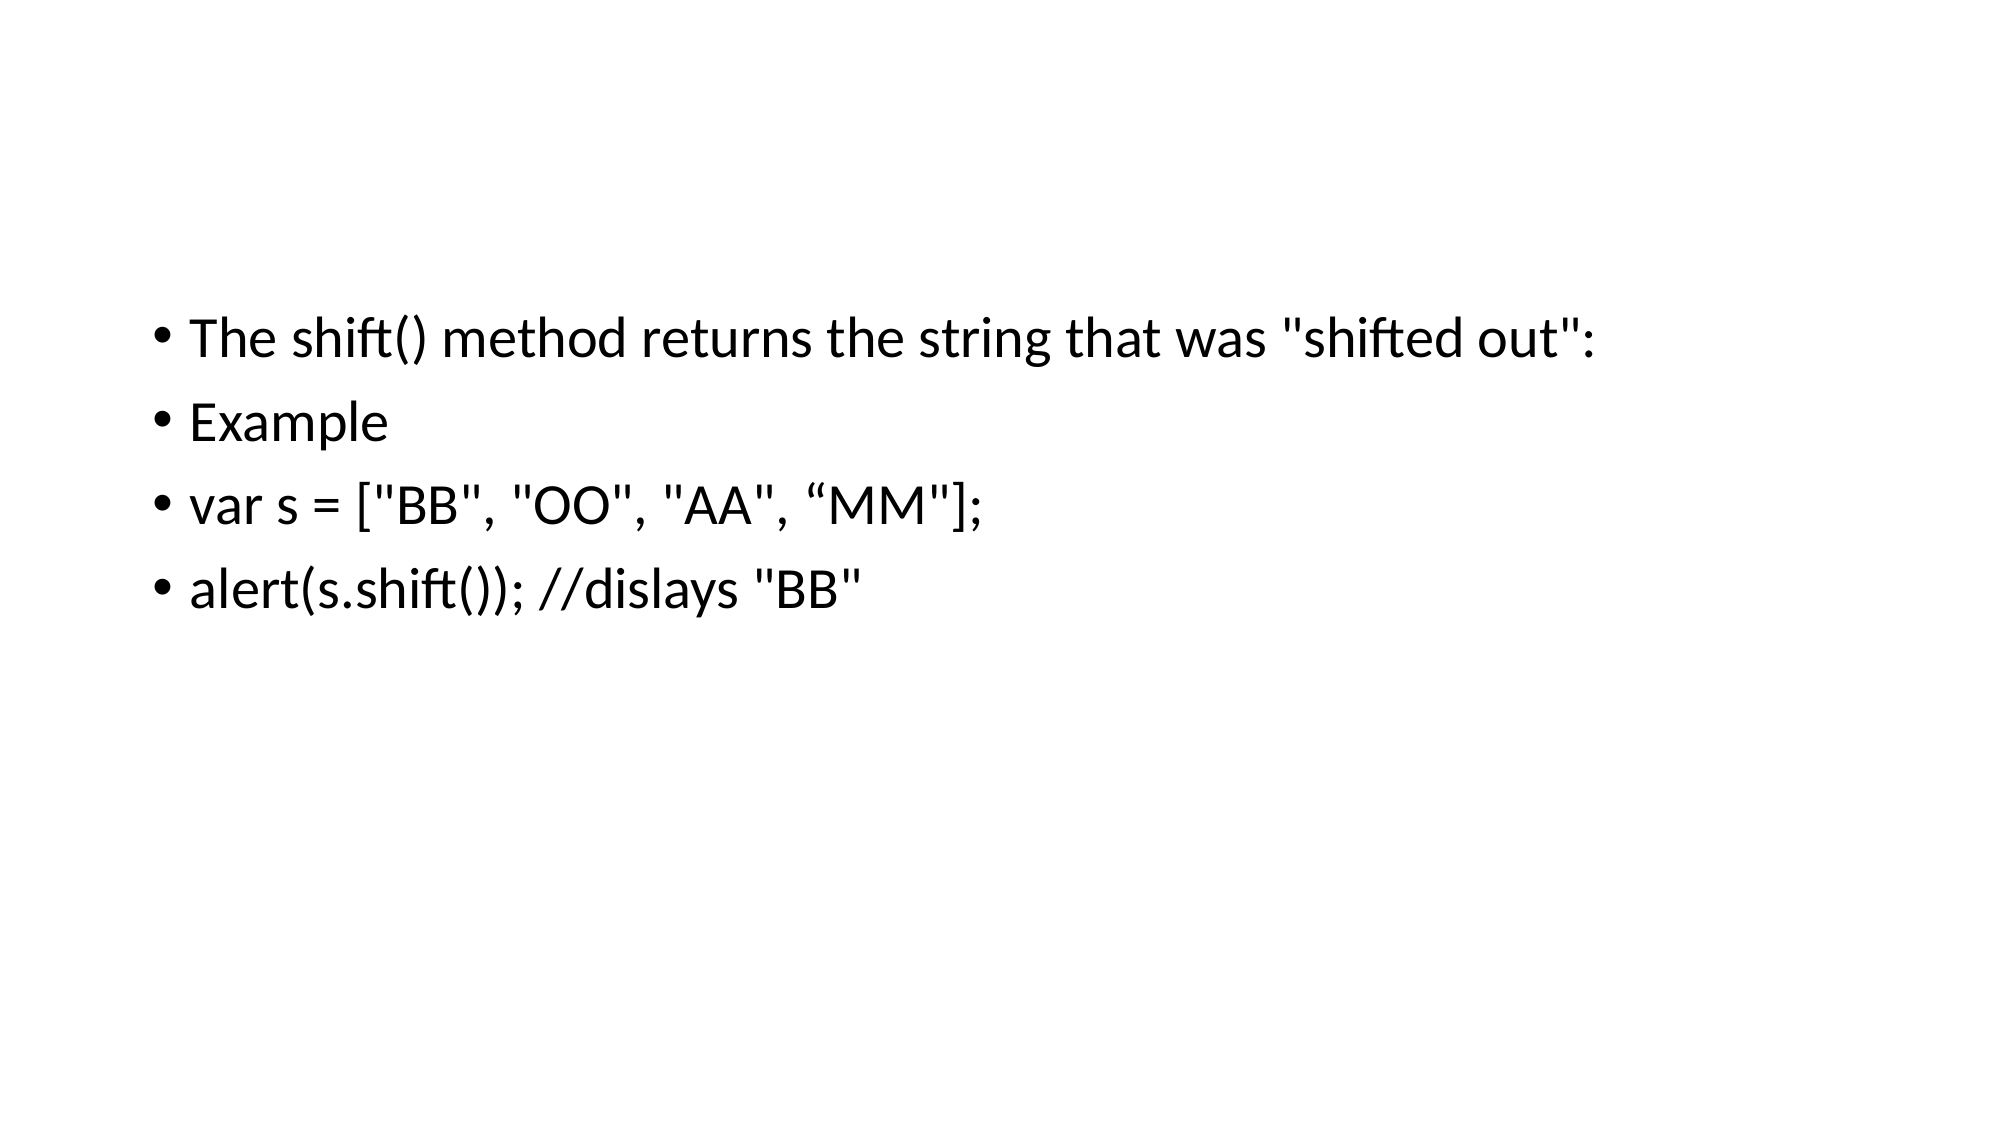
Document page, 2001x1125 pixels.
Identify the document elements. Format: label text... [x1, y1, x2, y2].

list The shift() method returns the string that was "shifted out": Example var s = ["BB", "OO", "AA", “MM"]; alert(s.shift()); //dislays "BB" [137, 299, 1863, 1014]
